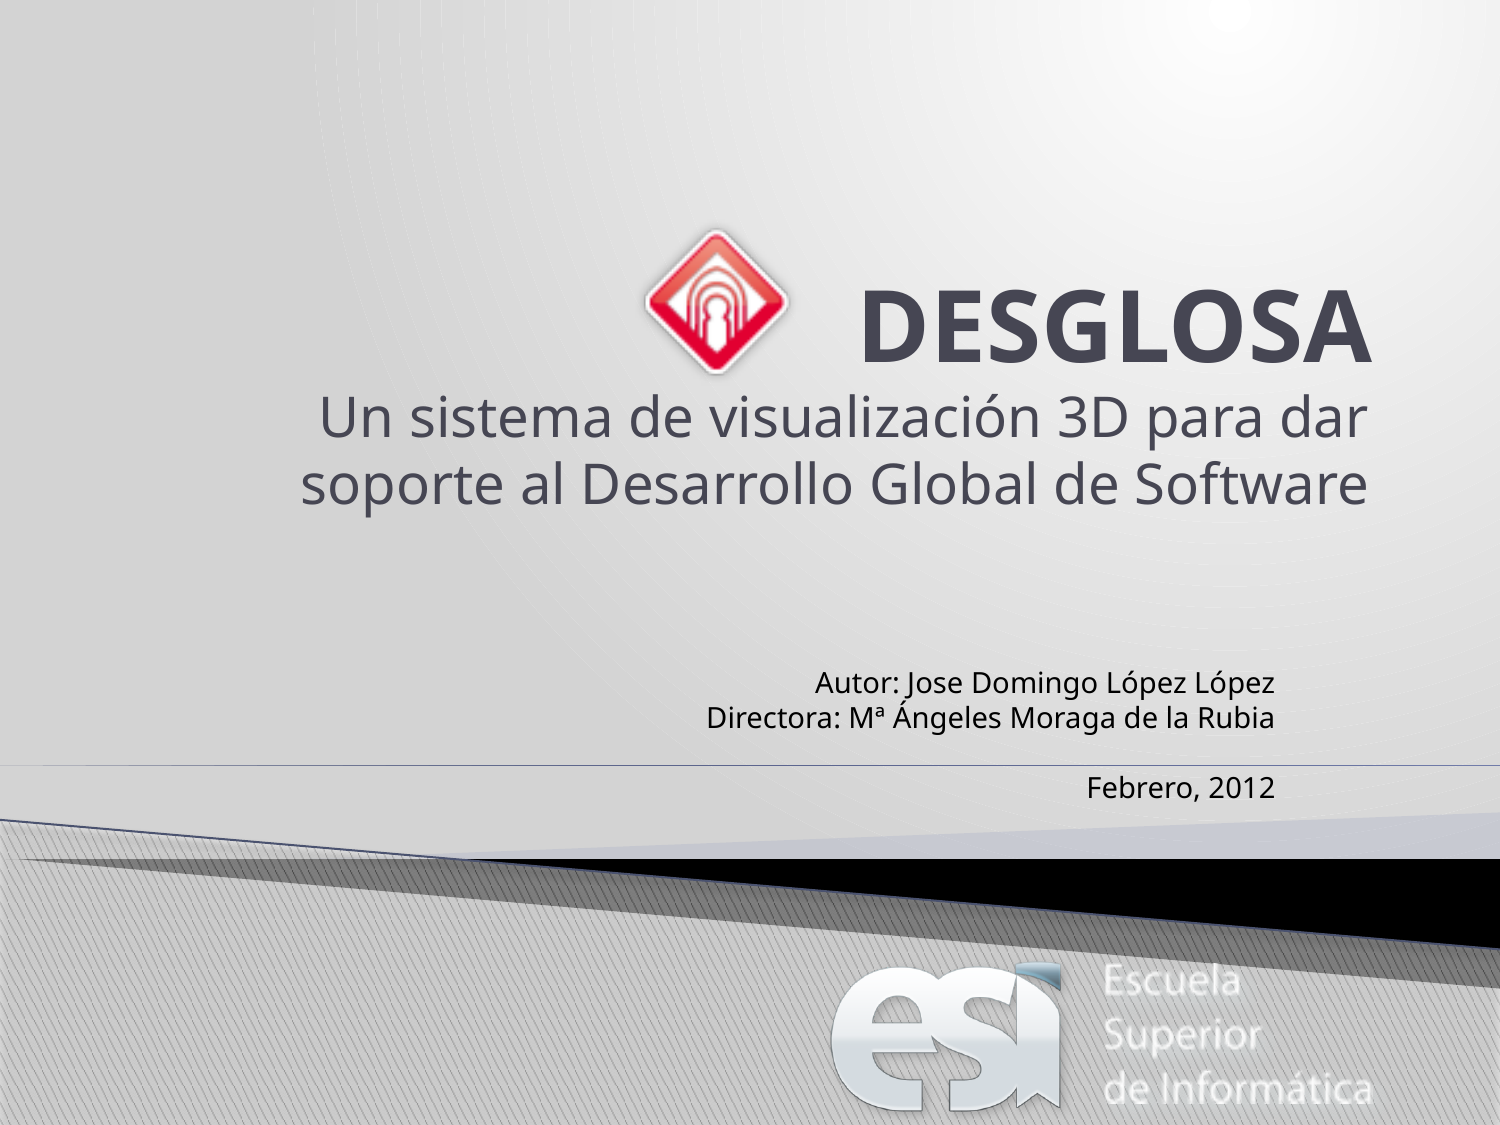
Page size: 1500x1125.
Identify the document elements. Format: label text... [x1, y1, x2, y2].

picture [5, 859, 1500, 989]
title DESGLOSA [112, 90, 1388, 373]
subtitle Un sistema de visualización 3D para dar soporte al Desarrollo Global de Software [112, 373, 1388, 571]
picture [1104, 963, 1374, 1105]
text_box Autor: Jose Domingo López López Directora: Mª Ángeles Moraga de la Rubia Febrero, 2012 [691, 656, 1291, 812]
picture [635, 219, 801, 386]
picture [820, 954, 1080, 1119]
